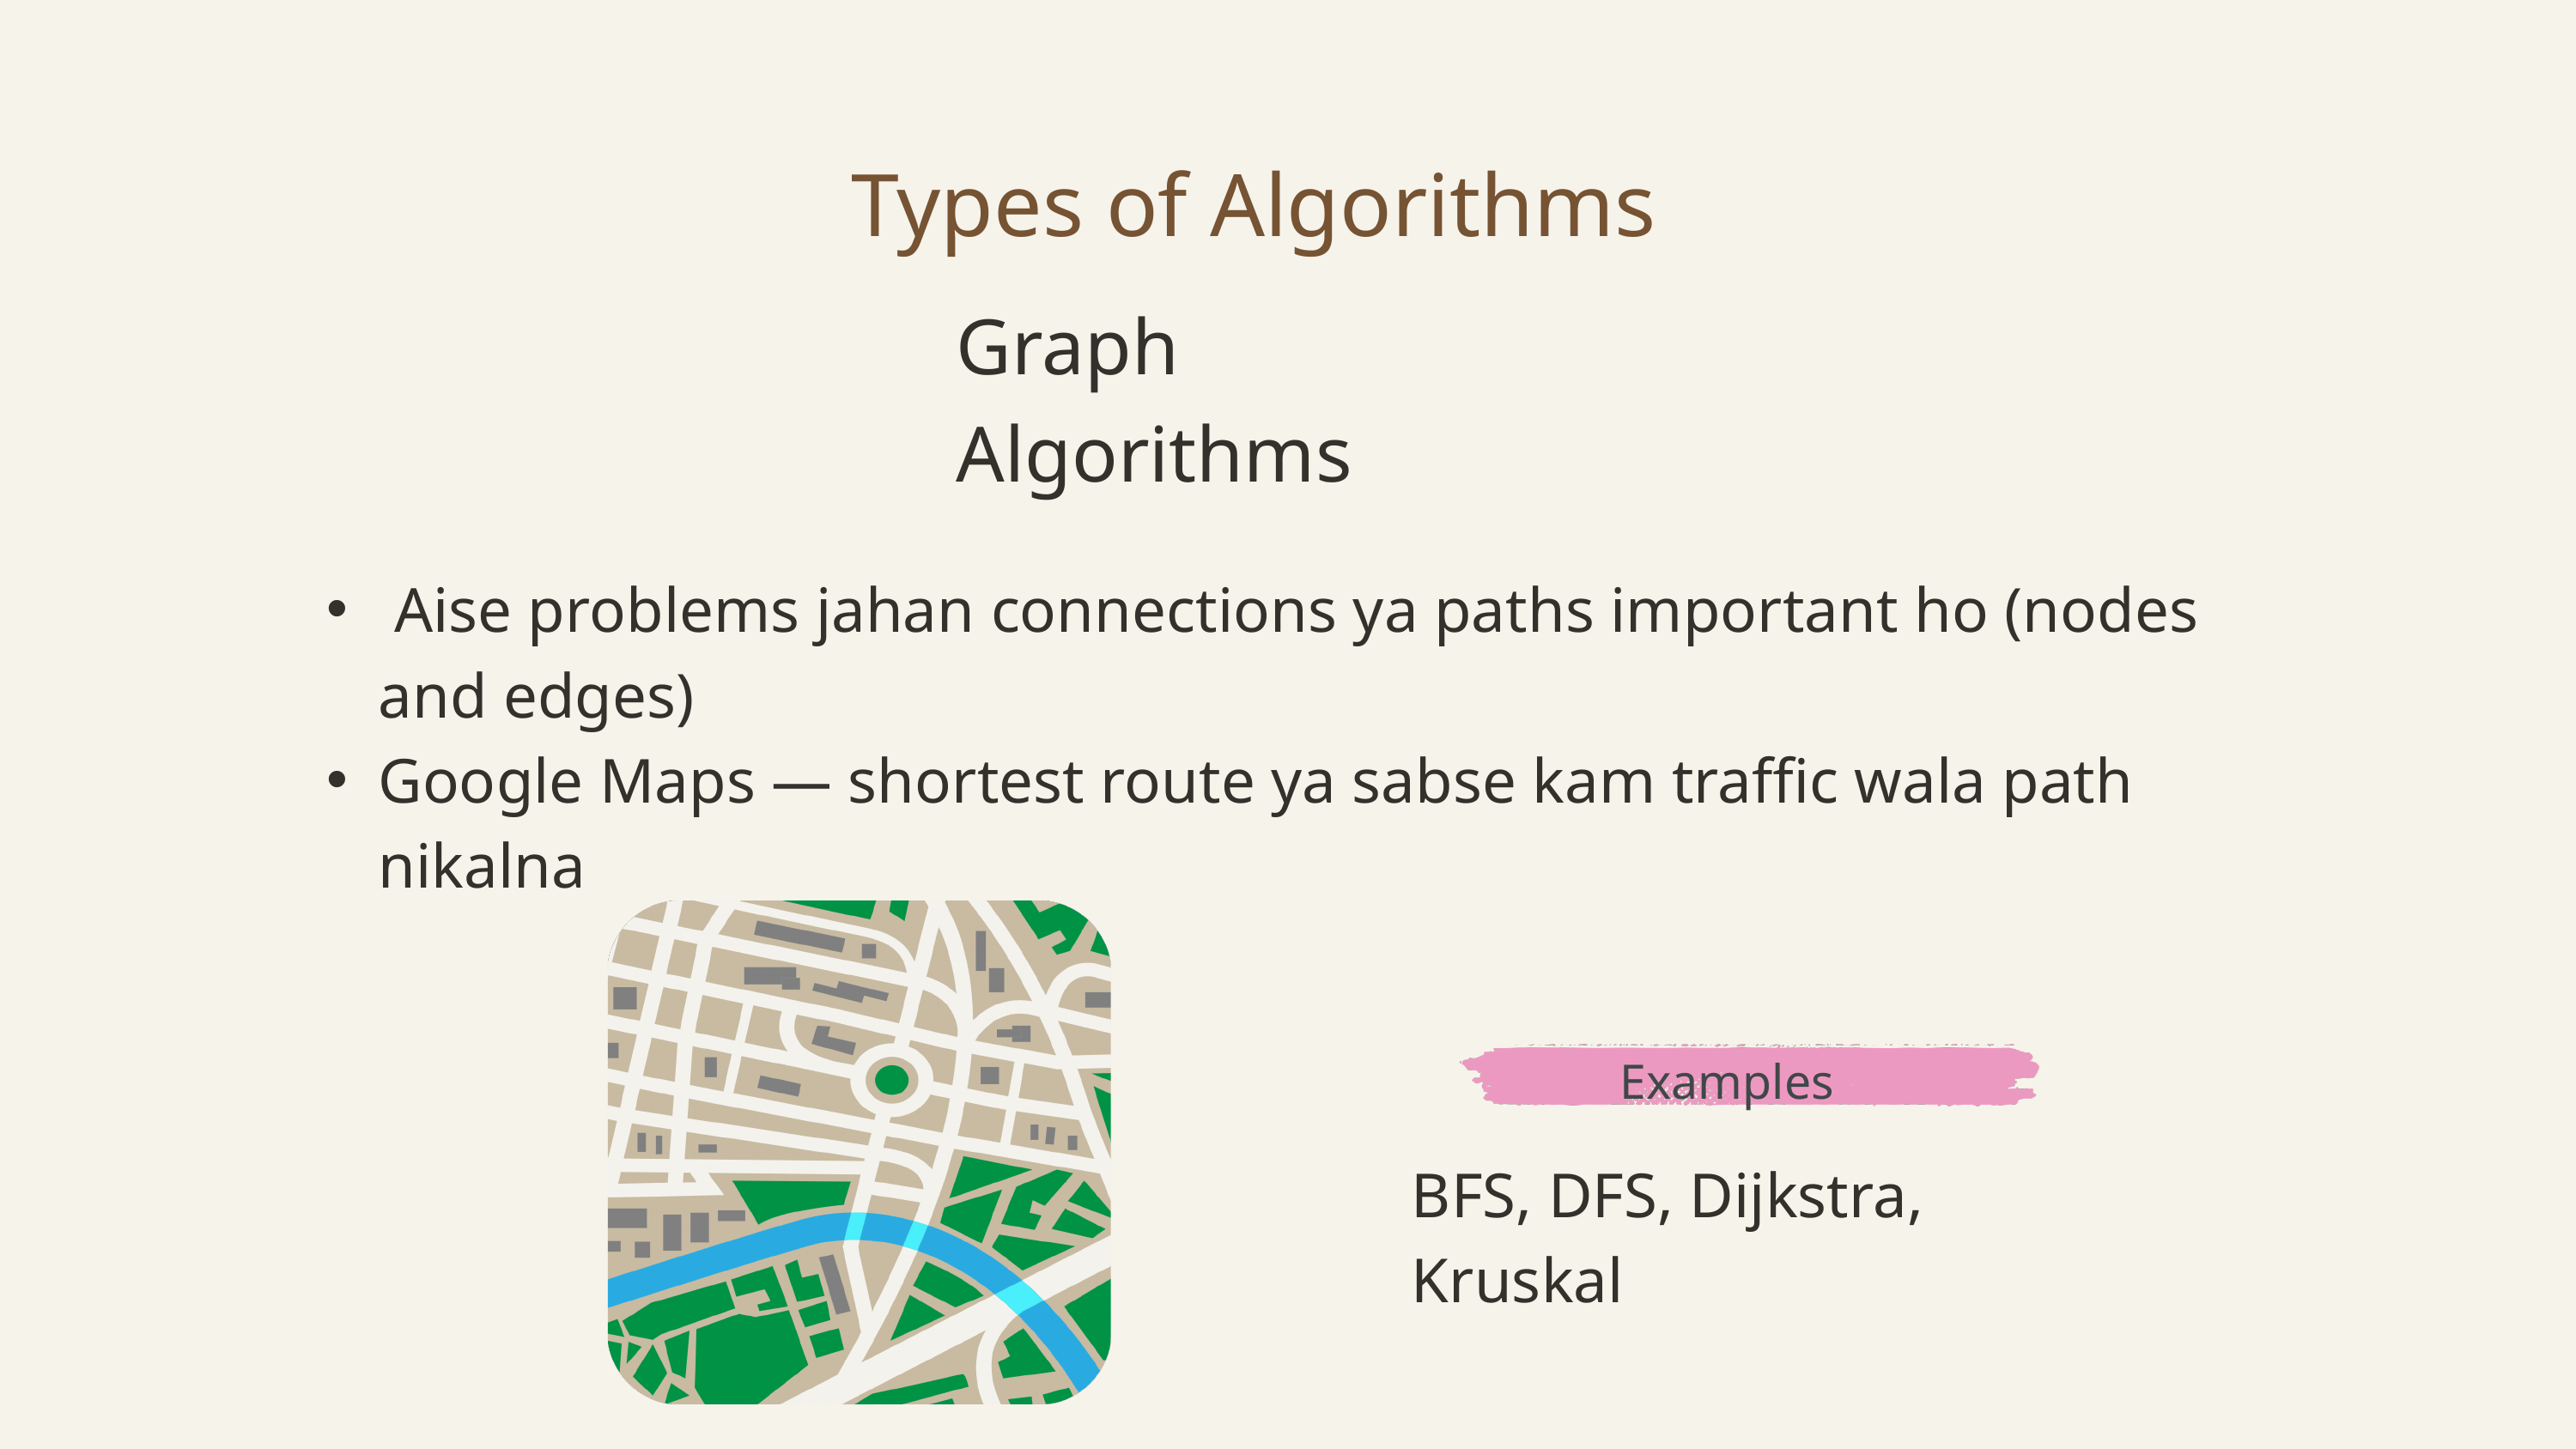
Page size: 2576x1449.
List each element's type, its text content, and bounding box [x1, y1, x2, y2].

text_box BFS, DFS, Dijkstra, Kruskal [1411, 1144, 2129, 1315]
text_box Types of Algorithms [640, 132, 1890, 253]
text_box [1459, 1043, 1595, 1107]
text_box [607, 900, 1111, 1404]
text_box Aise problems jahan connections ya paths important ho (nodes and edges) Google Maps — shortest route ya sabse kam traffic wala path nikalna [275, 559, 2255, 900]
text_box [1859, 1043, 2039, 1107]
text_box Graph Algorithms [956, 282, 1574, 498]
text_box Examples [1595, 1041, 1859, 1109]
